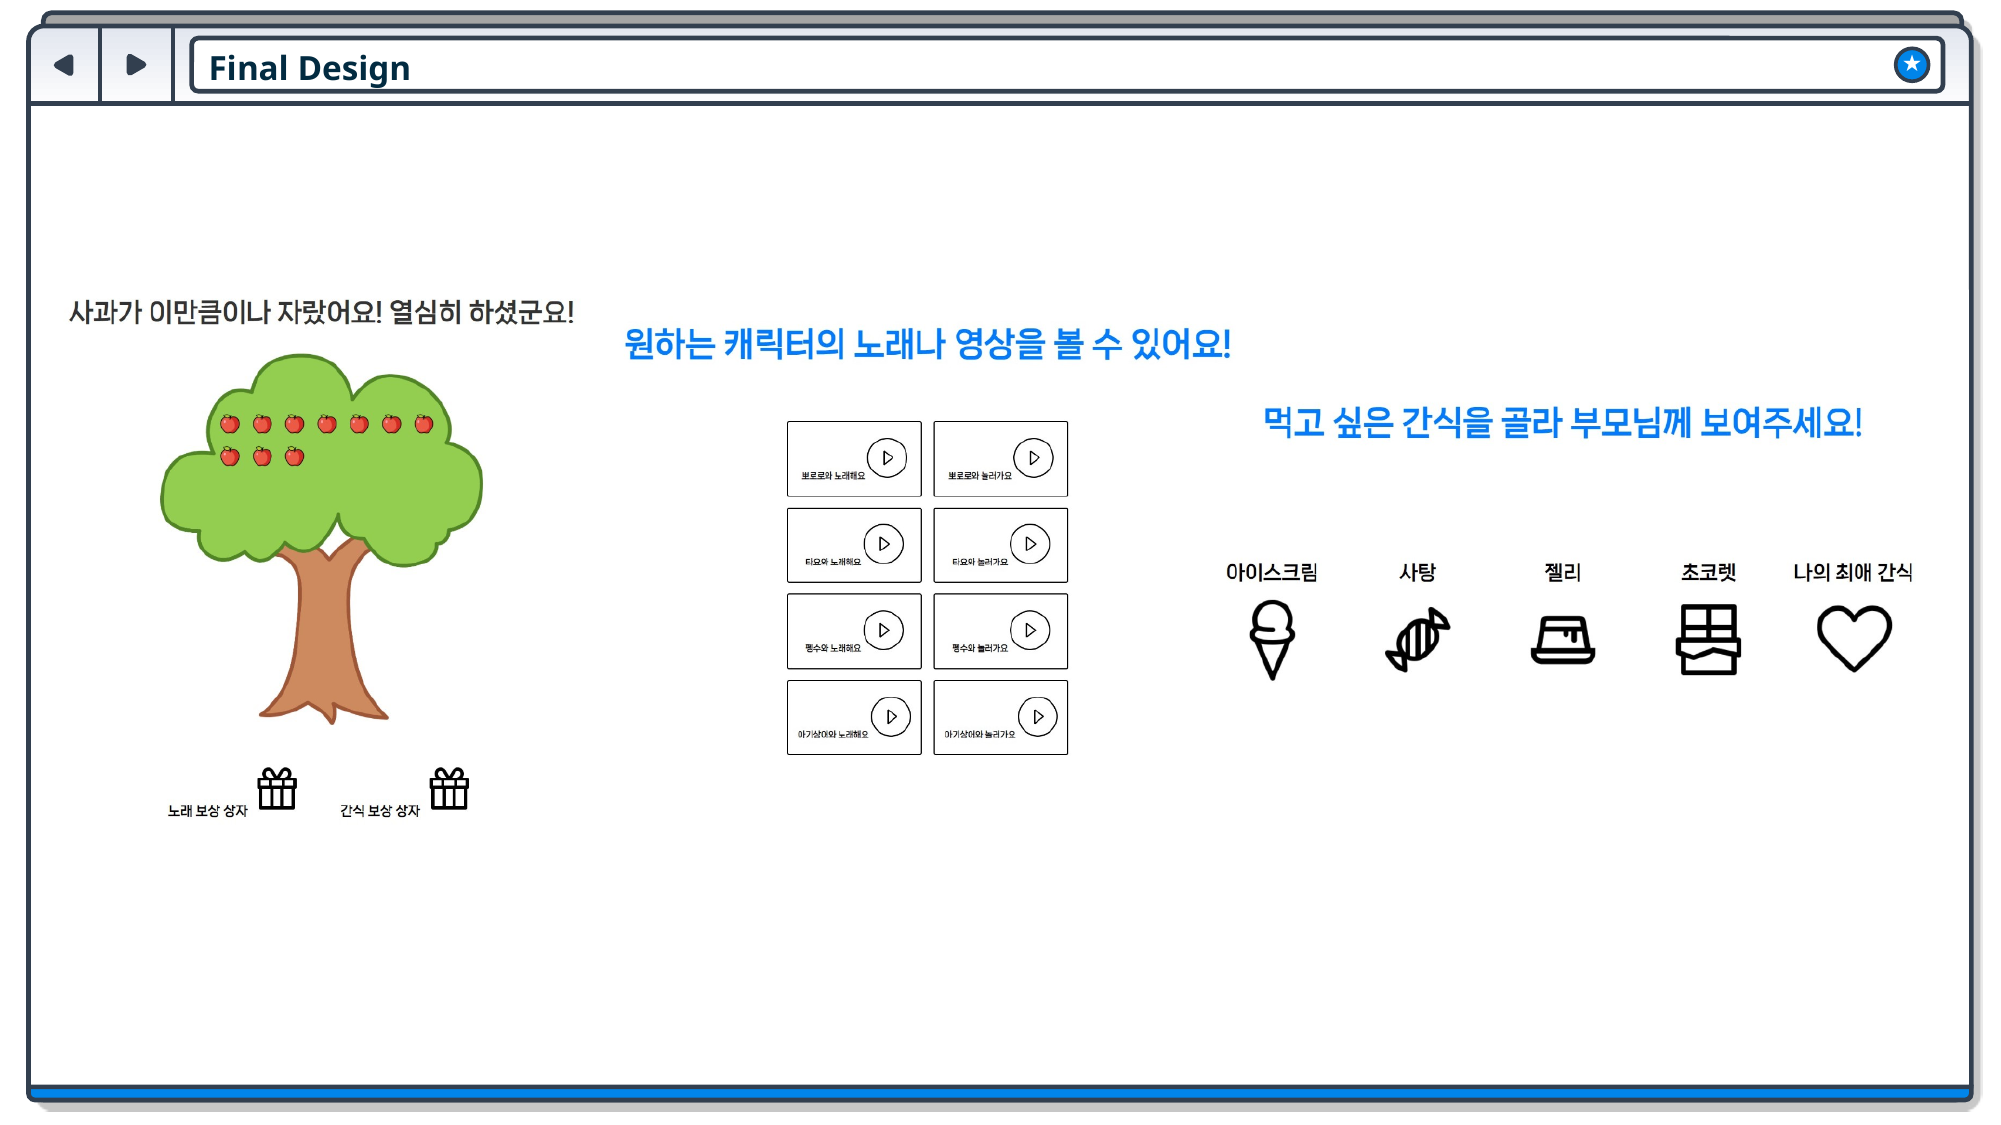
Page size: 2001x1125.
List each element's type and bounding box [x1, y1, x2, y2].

picture [45, 281, 1950, 832]
text_box [28, 12, 1972, 1101]
